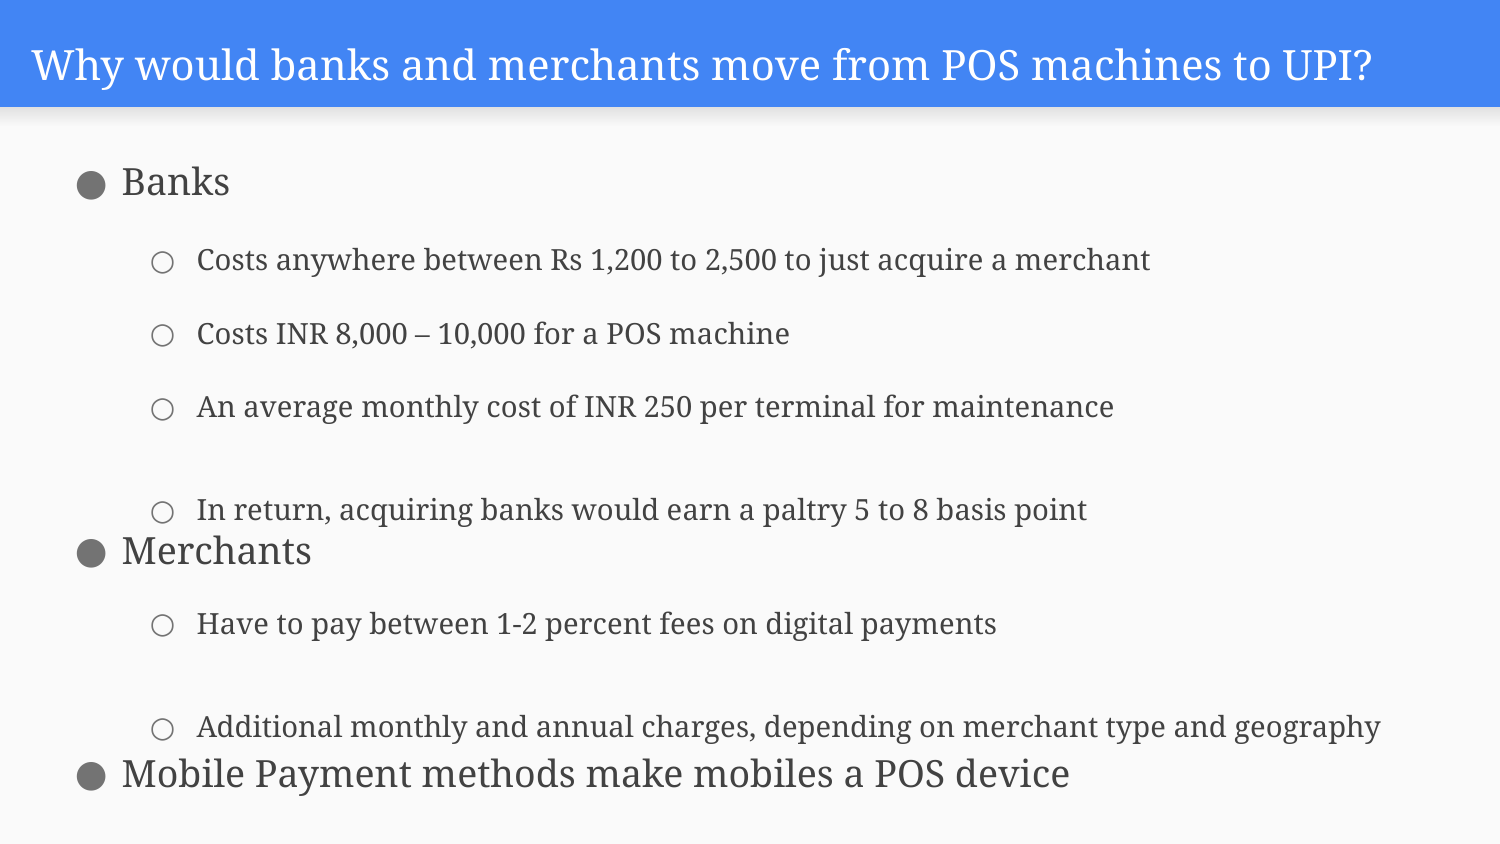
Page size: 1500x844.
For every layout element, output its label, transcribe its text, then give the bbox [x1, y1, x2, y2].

list Banks Costs anywhere between Rs 1,200 to 2,500 to just acquire a merchant Costs INR 8,000 – 10,000 for a POS machine An average monthly cost of INR 250 per terminal for maintenance In return, acquiring banks would earn a paltry 5 to 8 basis point Merchants Have to pay between 1-2 percent fees on digital payments Additional monthly and annual charges, depending on merchant type and geography Mobile Payment methods make mobiles a POS device [59, 136, 1478, 814]
title Why would banks and merchants move from POS machines to UPI? [16, 0, 1464, 104]
